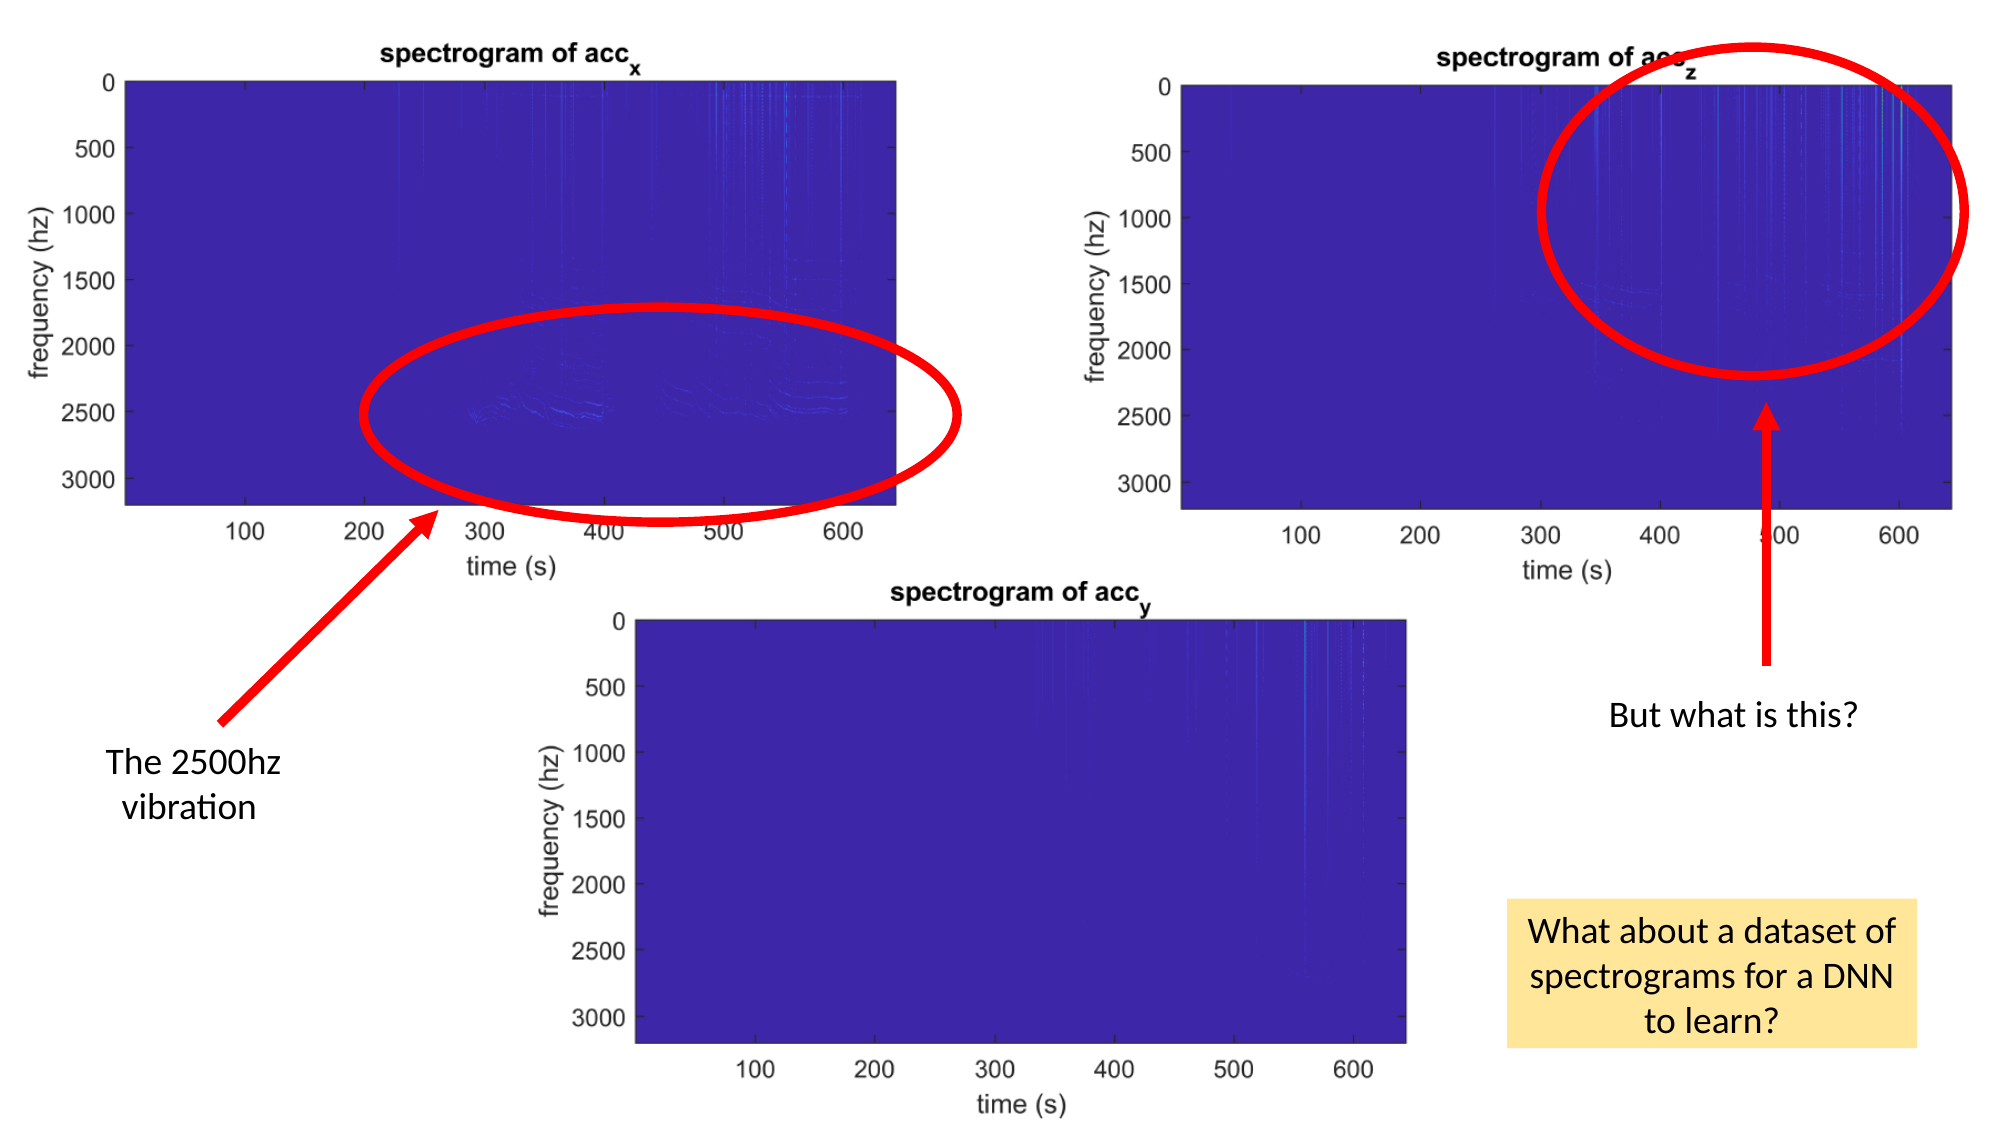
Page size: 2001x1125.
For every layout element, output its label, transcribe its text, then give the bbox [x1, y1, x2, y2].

text_box What about a dataset of spectrograms for a DNN to learn? [1507, 898, 1918, 1049]
text_box The 2500hz vibration [33, 729, 354, 834]
text_box [906, 353, 959, 477]
text_box But what is this? [1574, 682, 1895, 743]
picture [21, 30, 1964, 1125]
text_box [219, 509, 439, 725]
